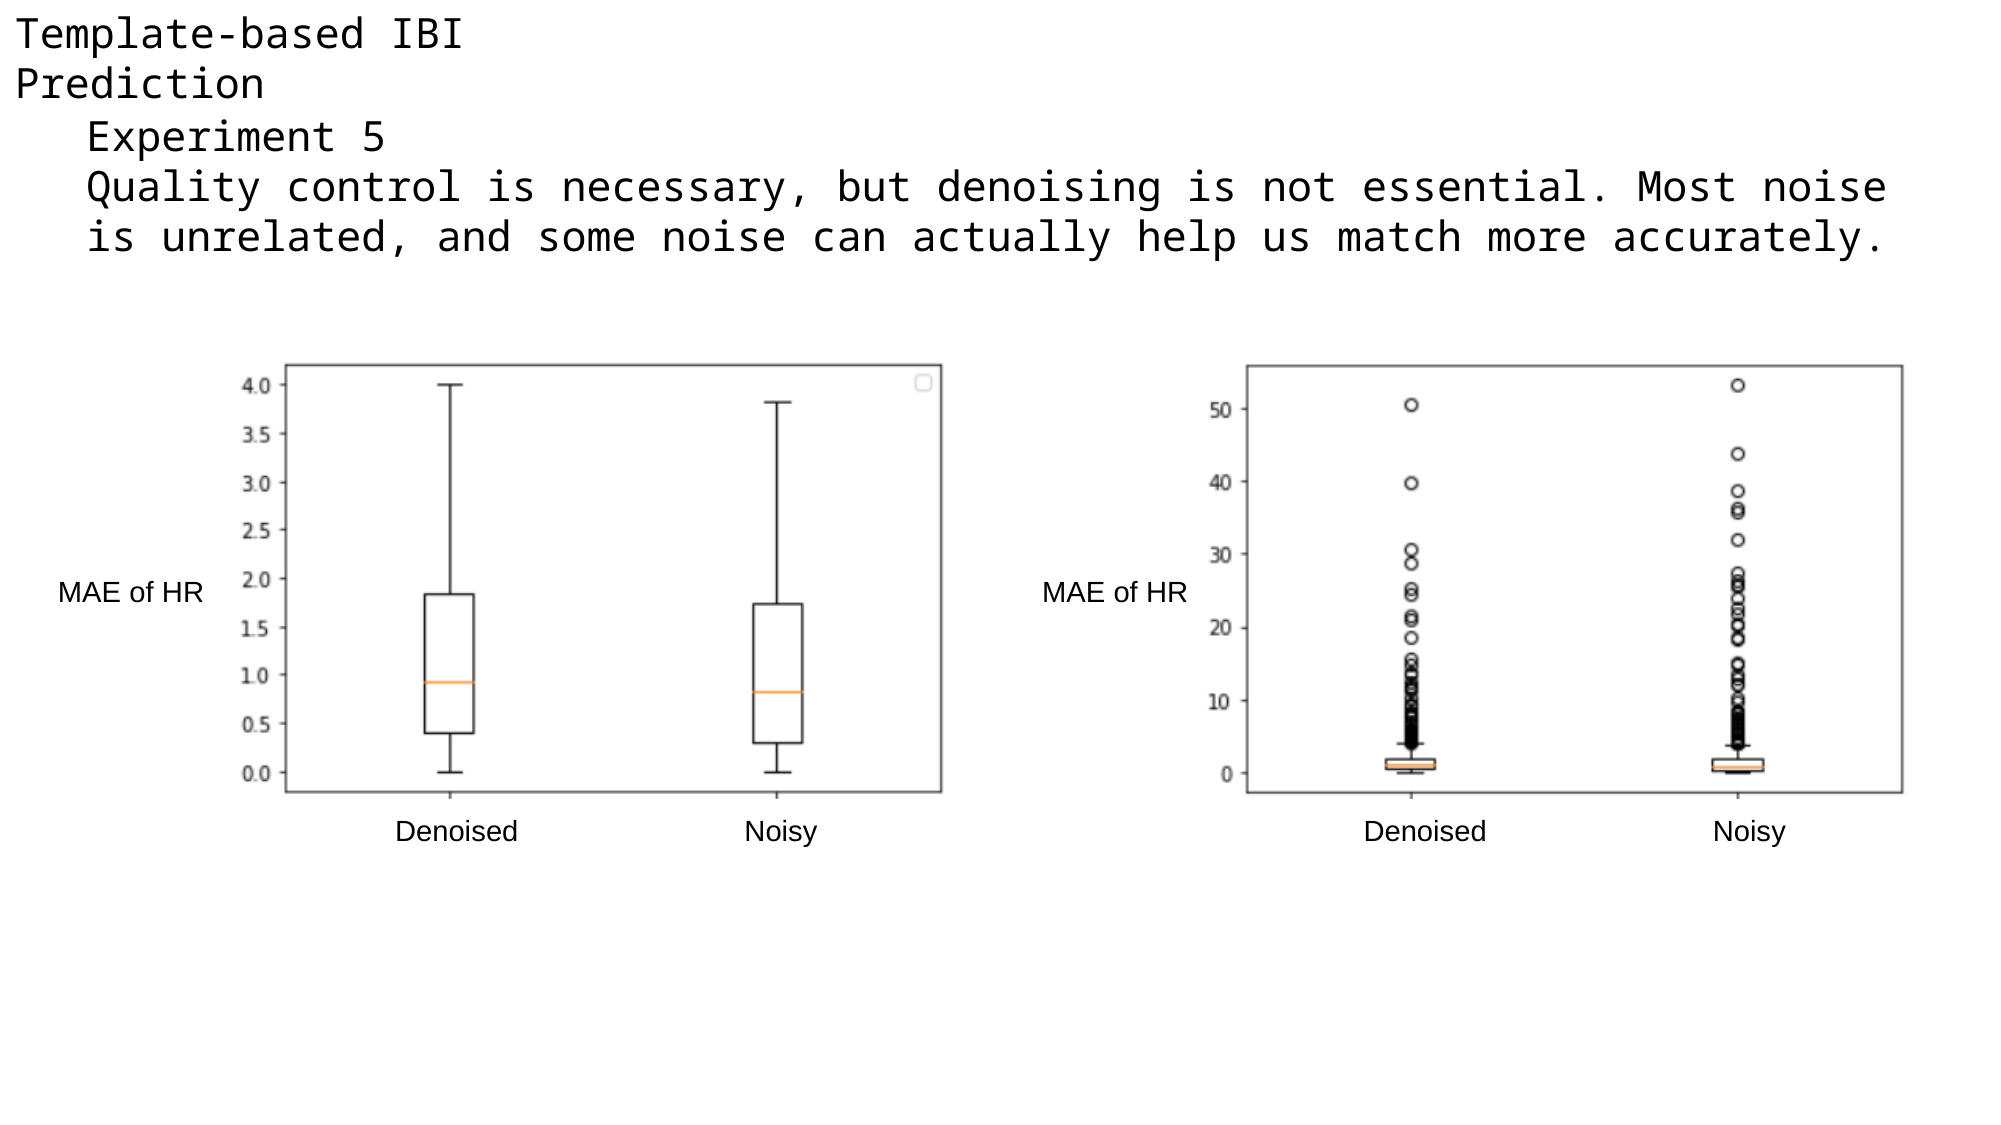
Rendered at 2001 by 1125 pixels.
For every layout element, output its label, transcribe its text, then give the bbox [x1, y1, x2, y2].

text_box MAE of HR [43, 566, 214, 617]
picture [219, 346, 978, 799]
text_box Denoised Noisy [380, 805, 998, 855]
text_box Denoised Noisy [1348, 805, 1966, 855]
text_box Experiment 5 Quality control is necessary, but denoising is not essential. Most noise is unrelated, and some noise can actually help us match more accurately. [71, 102, 1929, 268]
text_box MAE of HR [1027, 566, 1186, 617]
picture [1191, 346, 1948, 799]
text_box Template-based IBI Prediction [0, 0, 700, 115]
